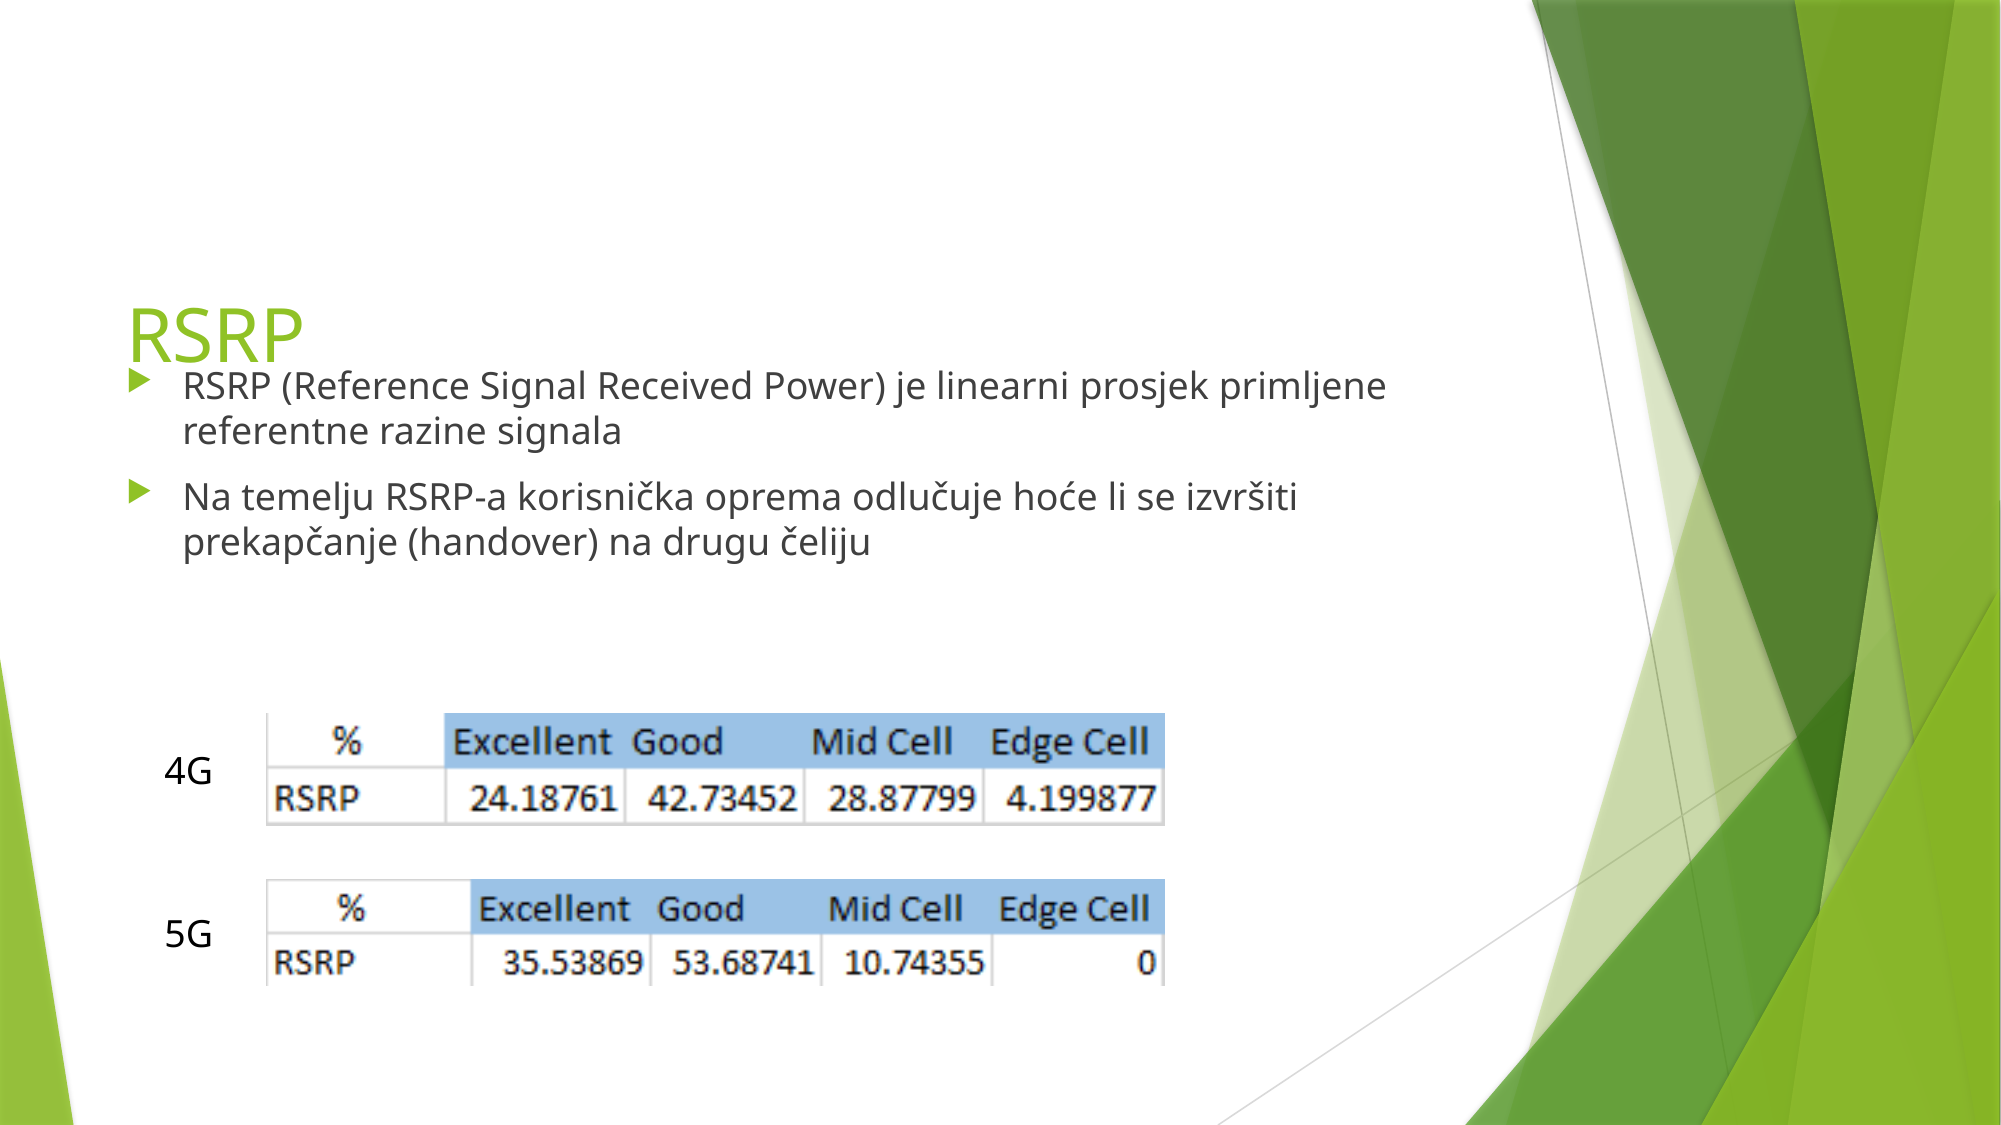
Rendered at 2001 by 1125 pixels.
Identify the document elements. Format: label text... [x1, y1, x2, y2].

list RSRP (Reference Signal Received Power) je linearni prosjek primljene referentne razine signala Na temelju RSRP-a korisnička oprema odlučuje hoće li se izvršiti prekapčanje (handover) na drugu čeliju [111, 354, 1522, 992]
text_box 4G [149, 739, 228, 800]
title RSRP [111, 99, 1522, 317]
picture [265, 713, 1165, 827]
picture [265, 878, 1165, 987]
text_box 5G [149, 902, 228, 962]
